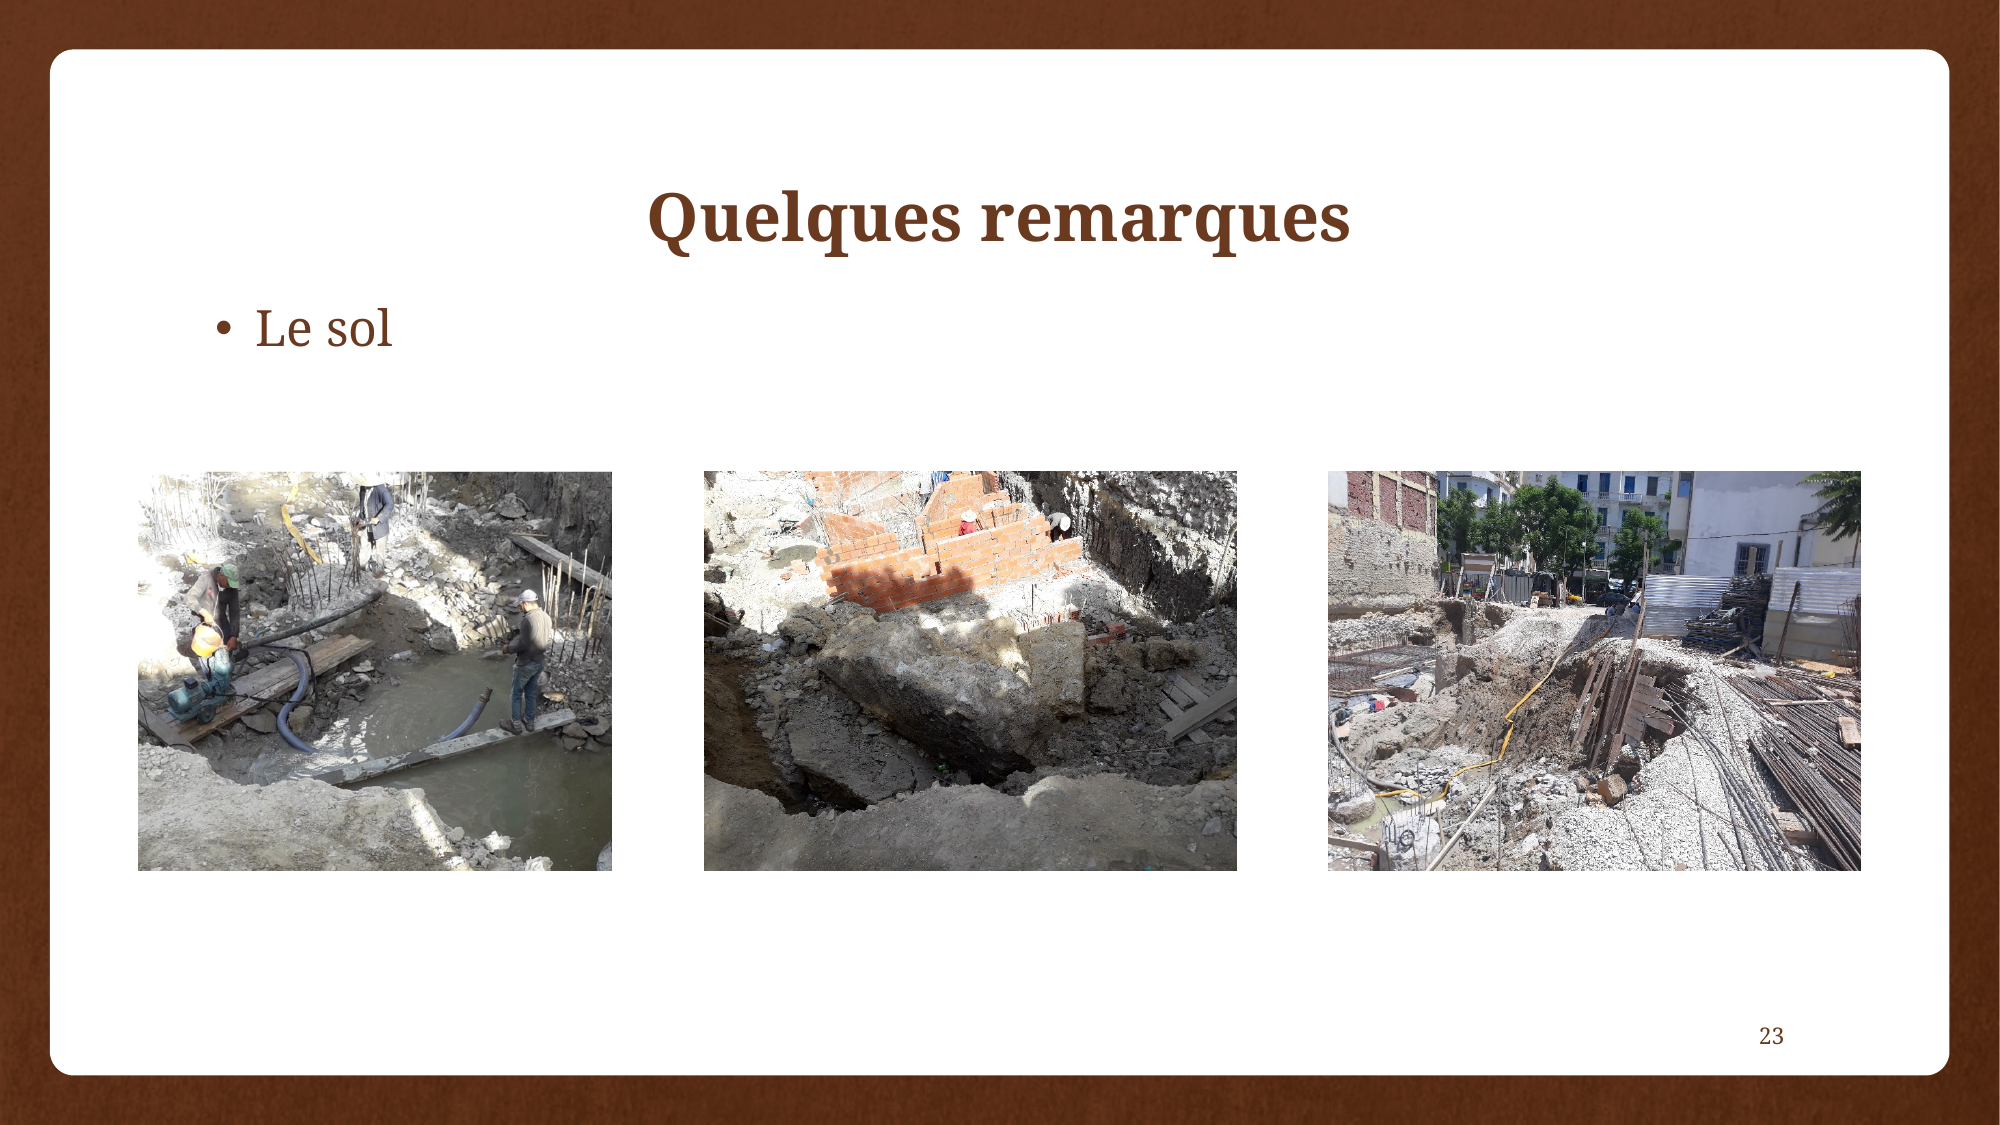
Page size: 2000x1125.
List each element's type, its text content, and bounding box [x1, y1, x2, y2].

picture [704, 471, 1237, 871]
picture [1328, 471, 1861, 871]
picture [138, 433, 612, 909]
title Quelques remarques [199, 70, 1800, 263]
list Le sol [199, 295, 1800, 996]
slide_number 23 [1682, 1012, 1800, 1063]
